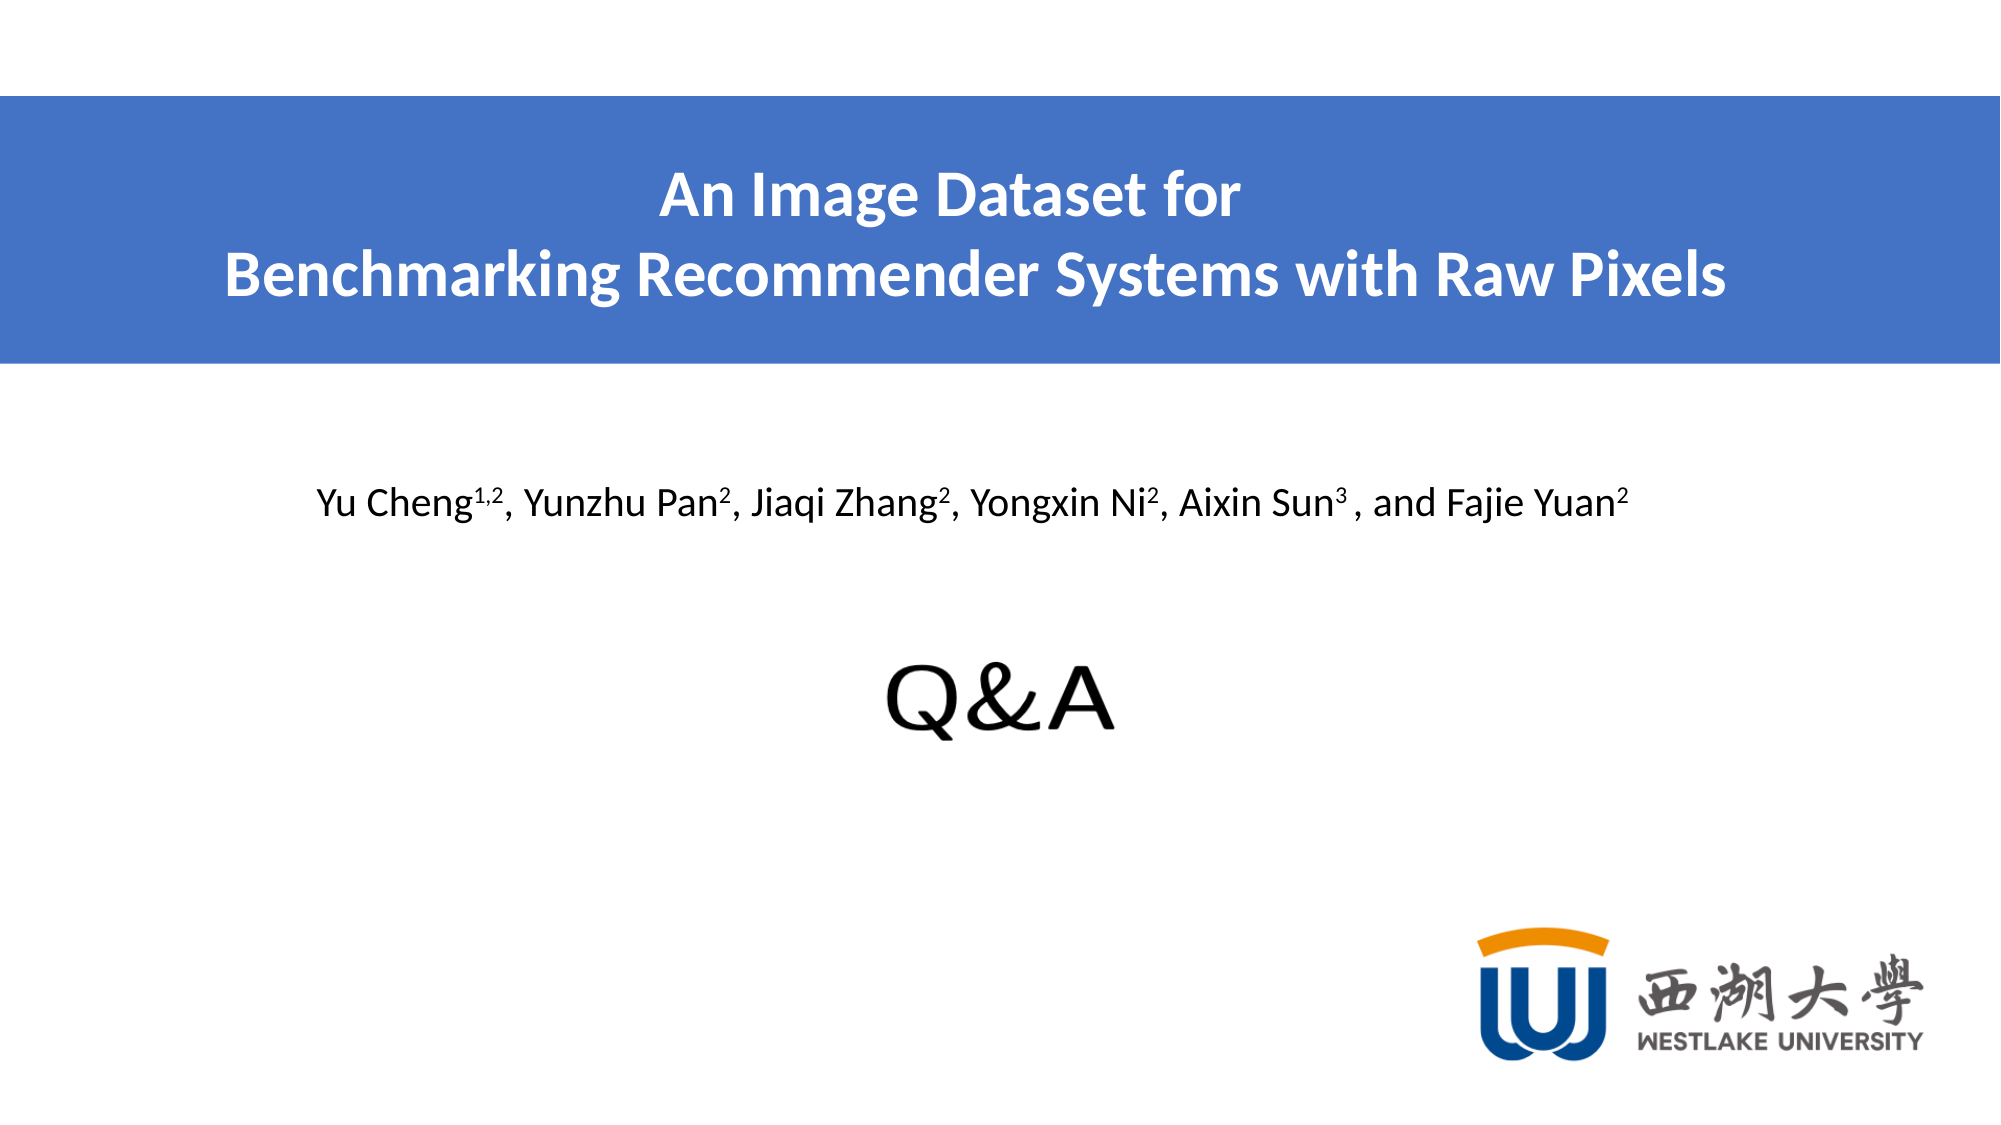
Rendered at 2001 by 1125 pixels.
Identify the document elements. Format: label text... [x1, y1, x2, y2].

text_box Yu Cheng1,2, Yunzhu Pan2, Jiaqi Zhang2, Yongxin Ni2, Aixin Sun3 , and Fajie Yuan2 [210, 472, 1745, 606]
picture [870, 622, 1130, 761]
text_box An Image Dataset for Benchmarking Recommender Systems with Raw Pixels [0, 95, 2000, 365]
picture [1454, 915, 1940, 1076]
